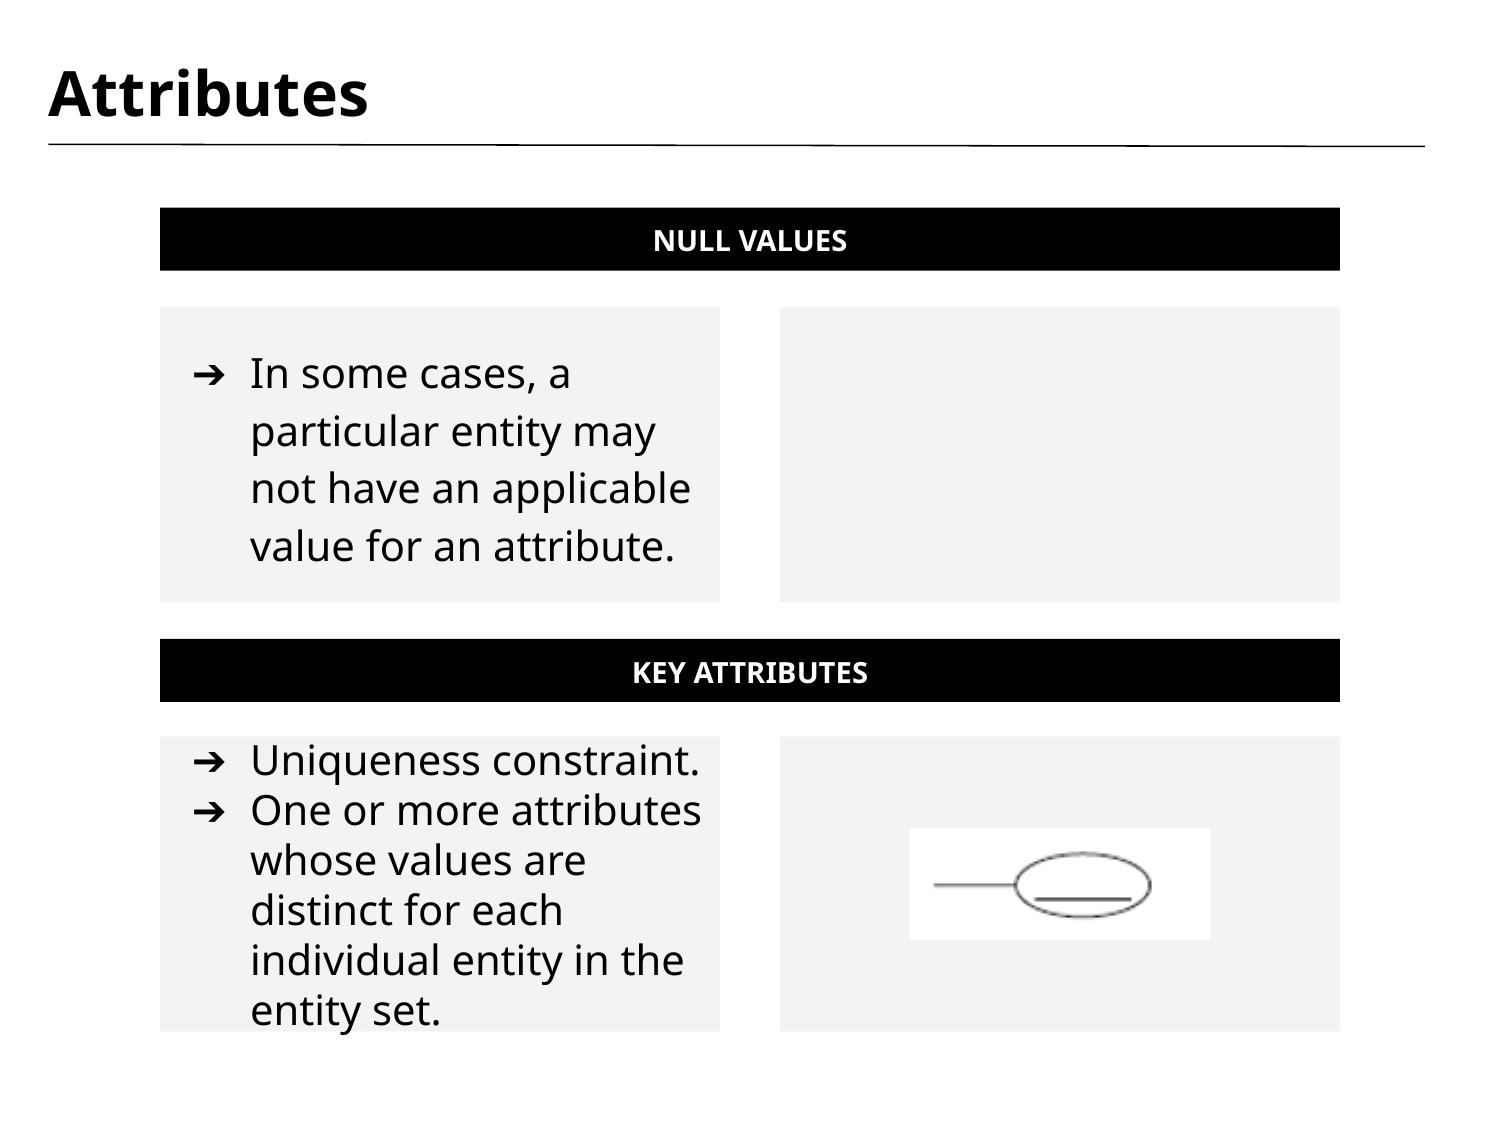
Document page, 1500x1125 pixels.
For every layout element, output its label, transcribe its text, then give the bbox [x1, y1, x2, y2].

title Attributes [33, 32, 1384, 145]
picture [910, 827, 1210, 940]
text_box In some cases, a particular entity may not have an applicable value for an attribute. [160, 307, 721, 603]
text_box KEY ATTRIBUTES [160, 638, 1340, 702]
text_box Uniqueness constraint. One or more attributes whose values are distinct for each individual entity in the entity set. [160, 736, 721, 1032]
text_box [779, 307, 1340, 603]
text_box NULL VALUES [160, 207, 1340, 271]
text_box [779, 736, 1340, 1032]
